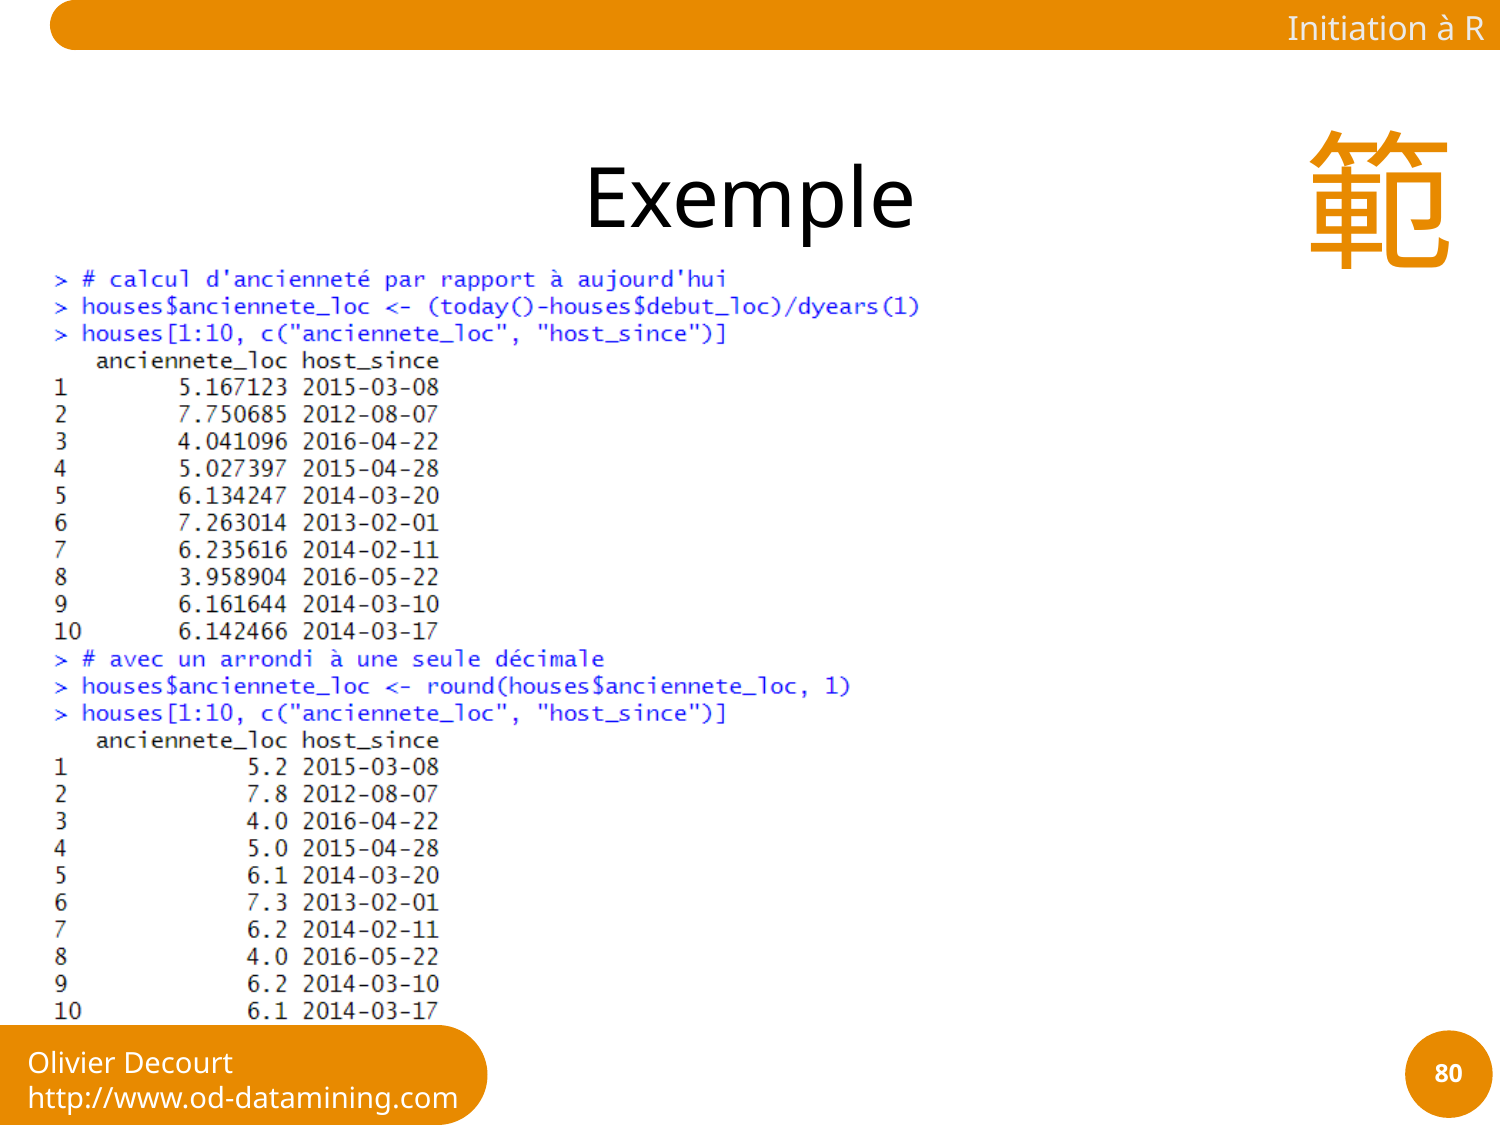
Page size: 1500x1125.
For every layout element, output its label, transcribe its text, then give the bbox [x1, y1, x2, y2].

picture [52, 266, 921, 1026]
title Exemple [112, 99, 1388, 288]
text_box 範 [1289, 100, 1470, 296]
